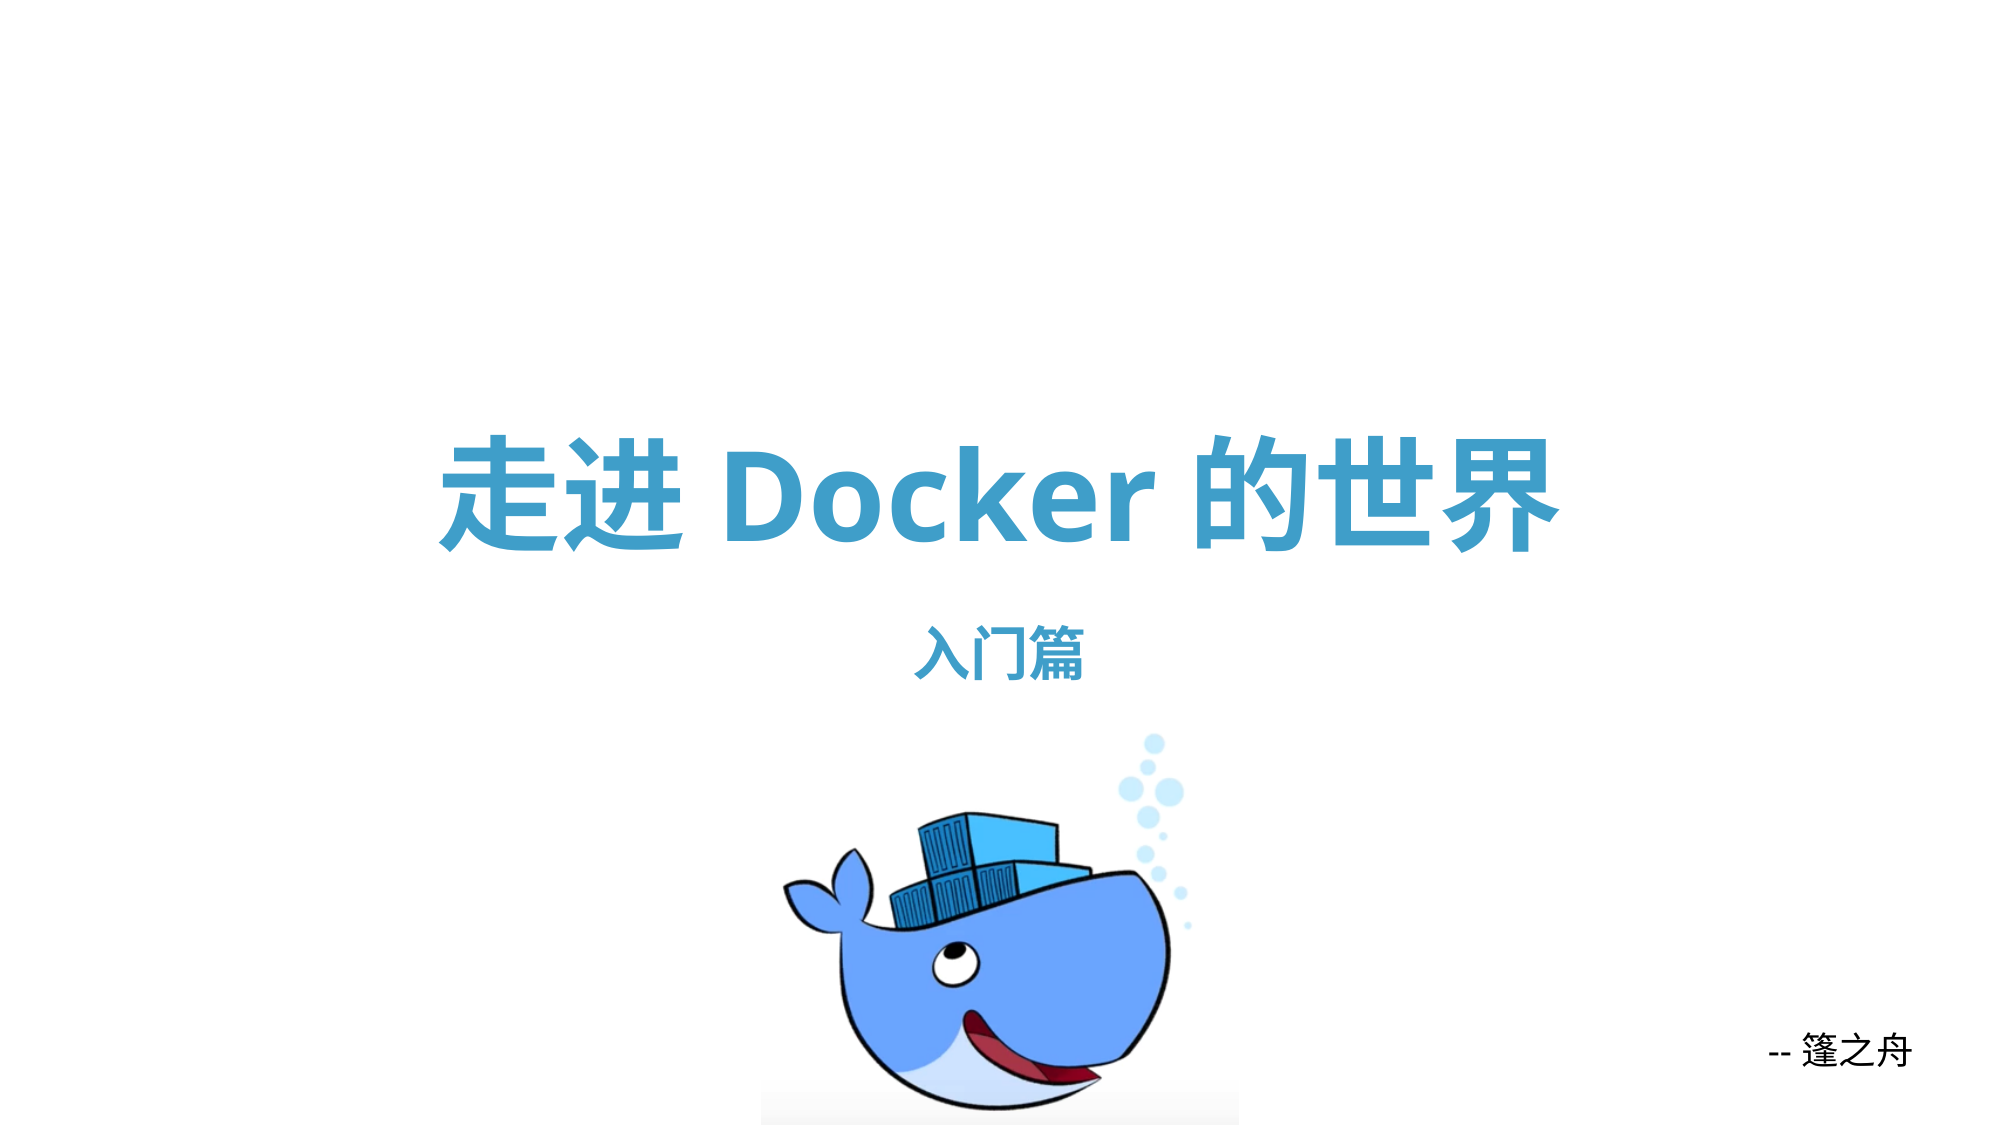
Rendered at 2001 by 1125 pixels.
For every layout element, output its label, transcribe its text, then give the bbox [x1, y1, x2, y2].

title 走进Docker的世界 [249, 184, 1750, 576]
text_box --篷之舟 [1753, 1019, 1929, 1080]
picture [761, 729, 1239, 1125]
text_box 入门篇 [897, 609, 1103, 695]
